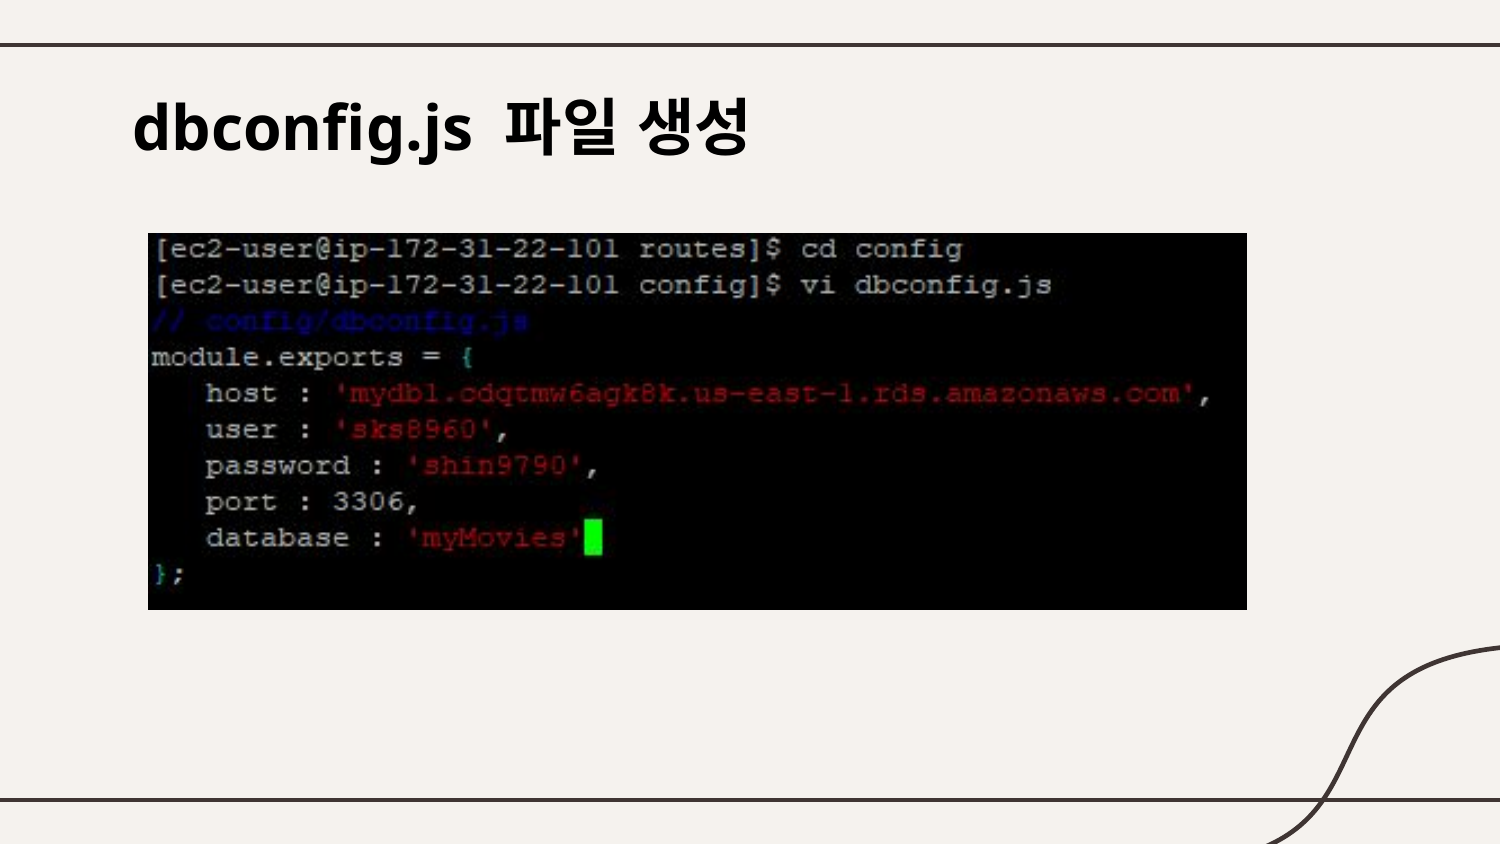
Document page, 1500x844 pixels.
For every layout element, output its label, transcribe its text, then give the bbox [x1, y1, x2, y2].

picture [147, 233, 1247, 610]
title dbconfig.js 파일 생성 [116, 72, 1278, 167]
